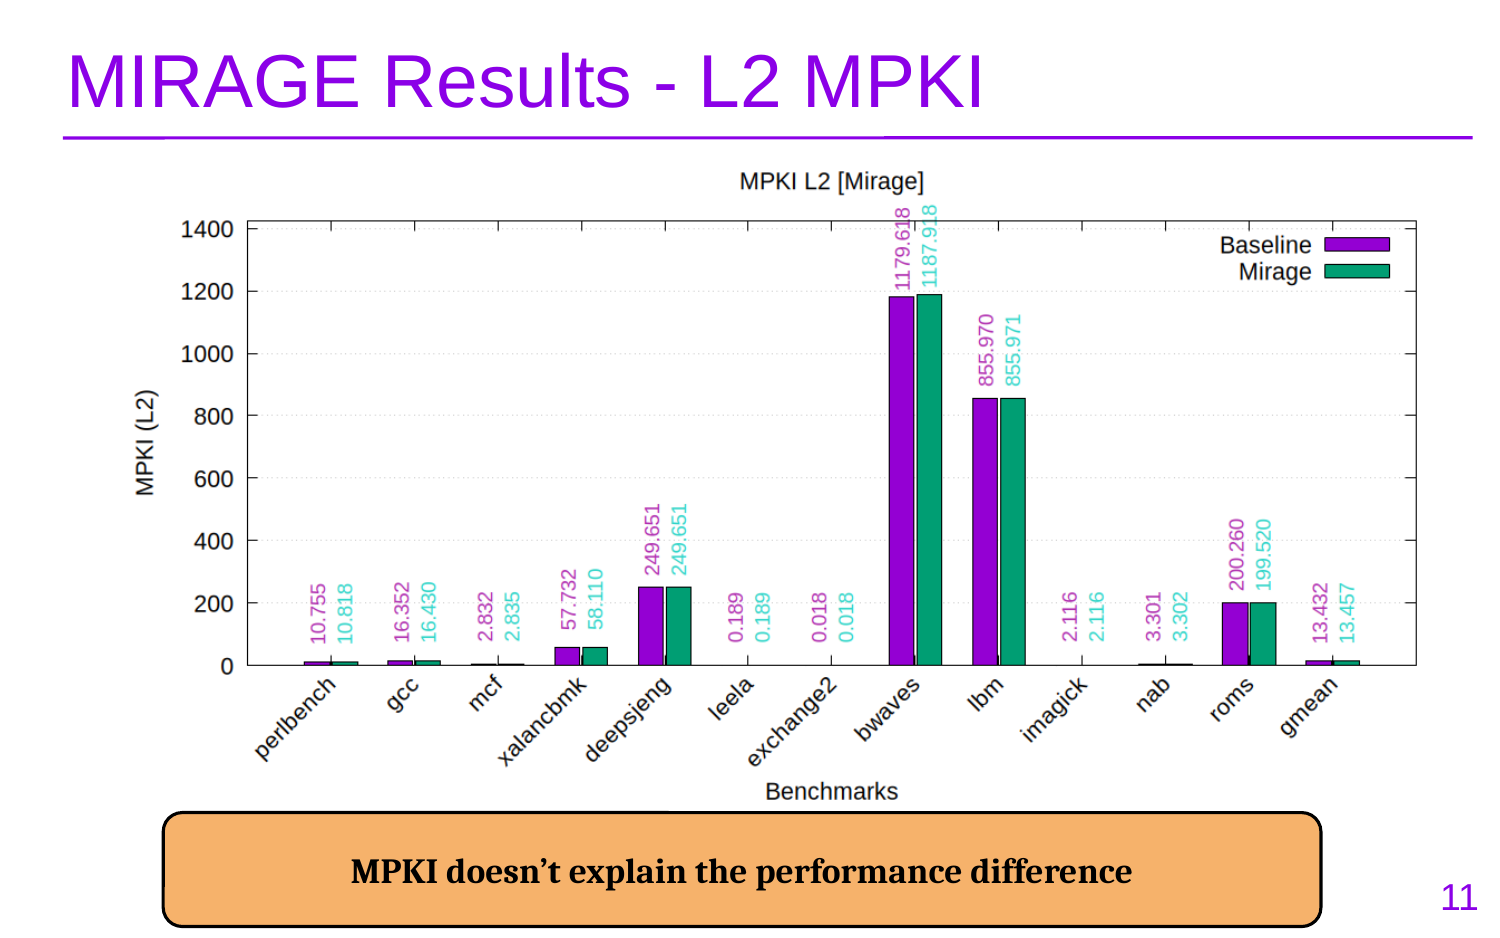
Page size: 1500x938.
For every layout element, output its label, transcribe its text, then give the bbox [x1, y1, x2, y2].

title MIRAGE Results - L2 MPKI [51, 17, 1449, 122]
slide_number ‹#› [1388, 859, 1494, 932]
picture [119, 140, 1458, 810]
text_box MPKI doesn’t explain the performance difference [163, 818, 1321, 927]
